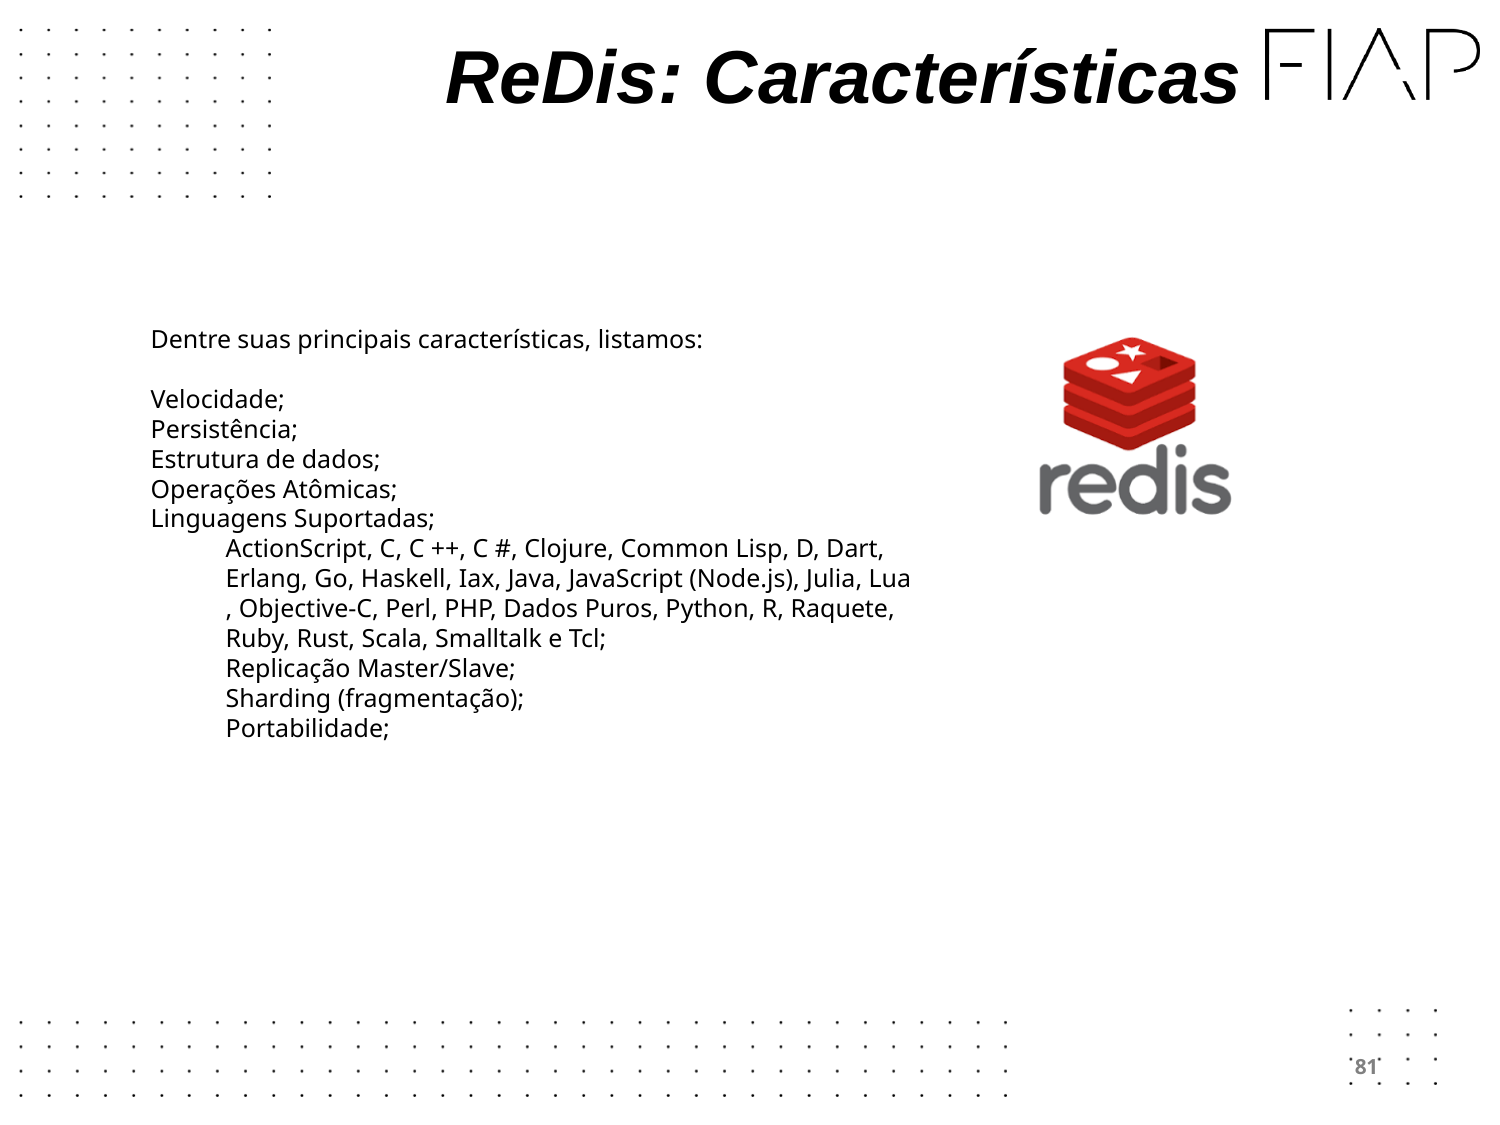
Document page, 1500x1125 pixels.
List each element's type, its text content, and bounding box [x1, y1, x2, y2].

picture [1344, 1007, 1437, 1085]
picture [1265, 28, 1480, 100]
picture [1012, 321, 1258, 529]
picture [19, 28, 271, 198]
picture [19, 1019, 1007, 1097]
text_box Dentre suas principais características, listamos: Velocidade; Persistência; Estrutura de dados; Operações Atômicas; Linguagens Suportadas; ActionScript, C, C ++, C #, Clojure, Common Lisp, D, Dart, Erlang, Go, Haskell, Iax, Java, JavaScript (Node.js), Julia, Lua , Objective-C, Perl, PHP, Dados Puros, Python, R, Raquete, Ruby, Rust, Scala, Smalltalk e Tcl; Replicação Master/Slave; Sharding (fragmentação); Portabilidade; [135, 316, 928, 780]
title ReDis: Características [75, 30, 1258, 157]
